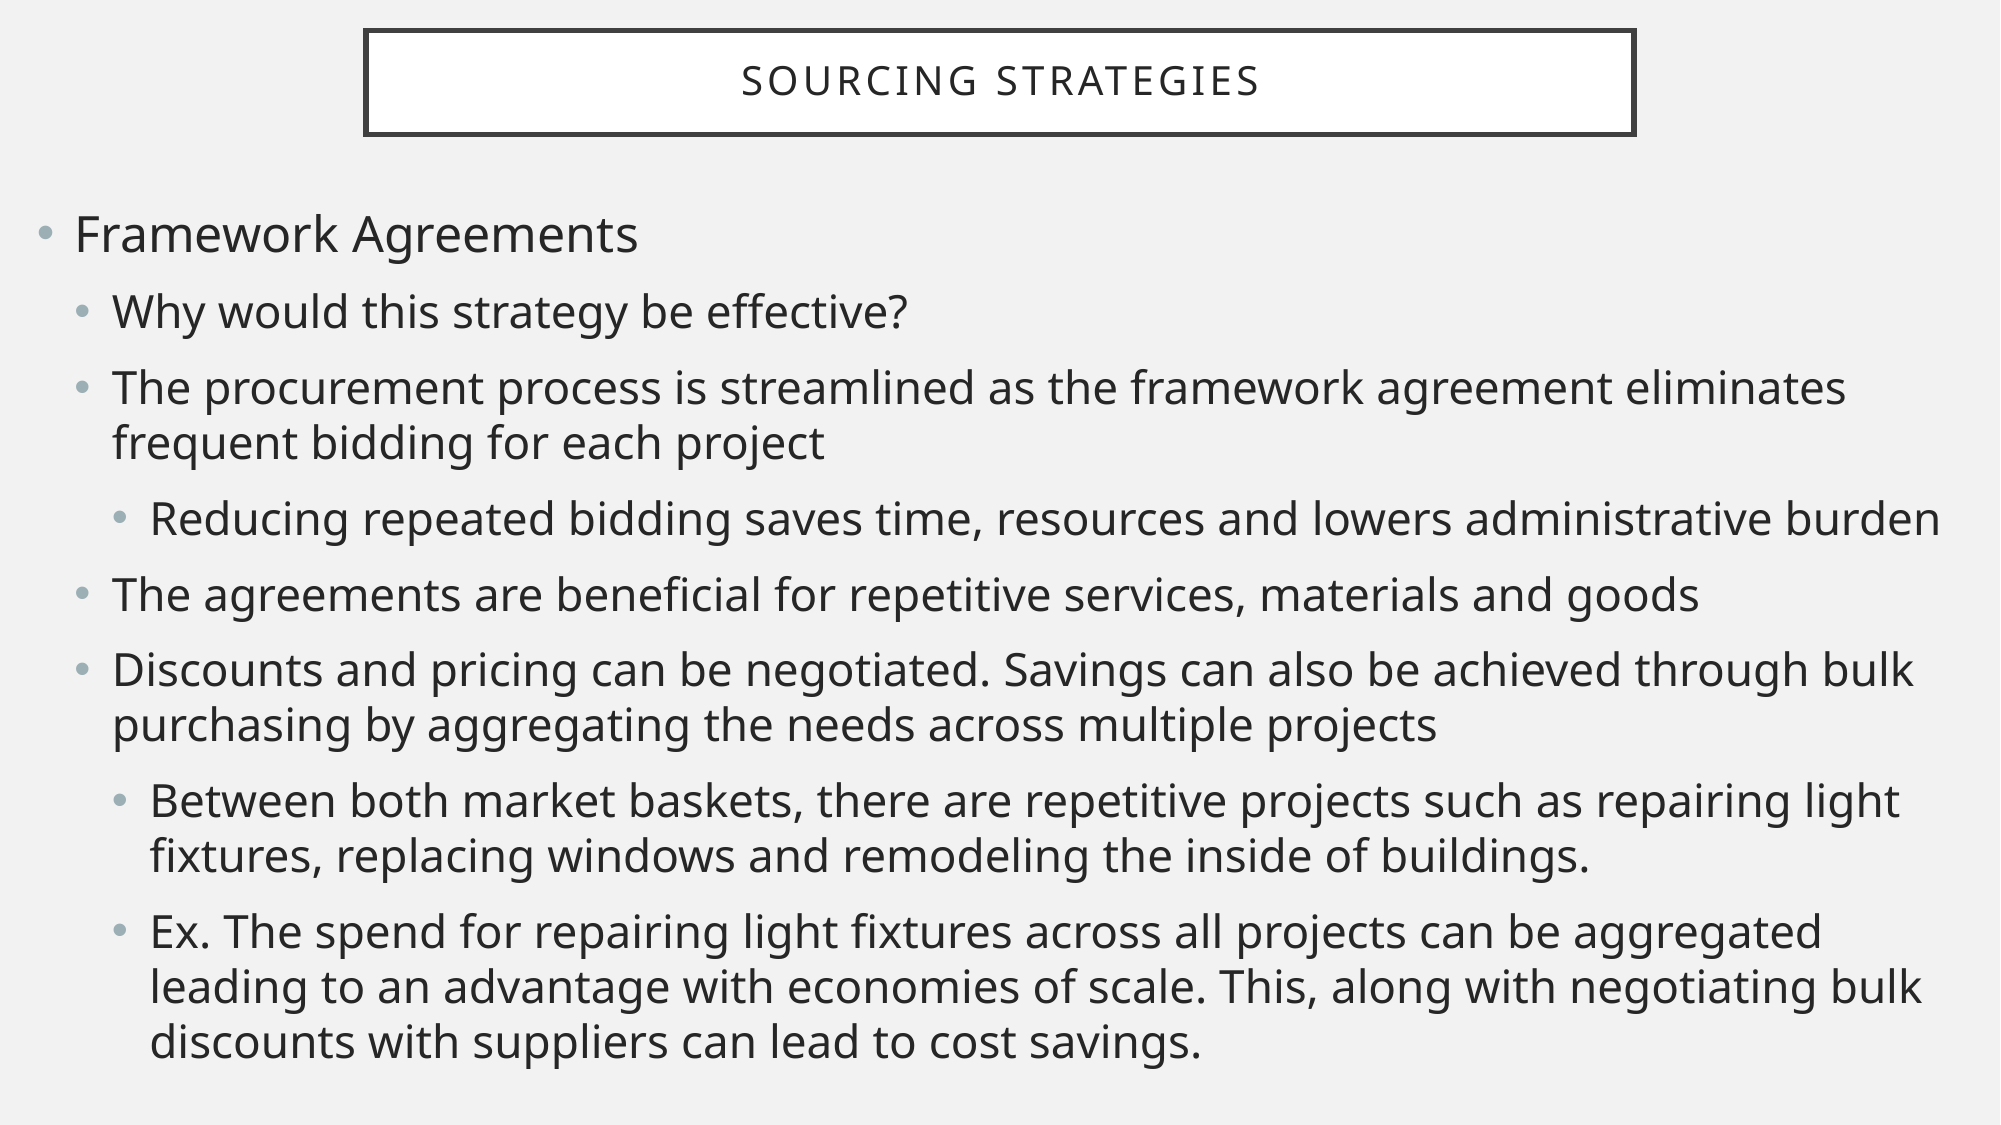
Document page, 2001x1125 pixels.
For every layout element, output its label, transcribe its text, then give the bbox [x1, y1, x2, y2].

title Sourcing strategies [363, 28, 1637, 137]
list Framework Agreements Why would this strategy be effective? The procurement process is streamlined as the framework agreement eliminates frequent bidding for each project Reducing repeated bidding saves time, resources and lowers administrative burden The agreements are beneficial for repetitive services, materials and goods Discounts and pricing can be negotiated. Savings can also be achieved through bulk purchasing by aggregating the needs across multiple projects Between both market baskets, there are repetitive projects such as repairing light fixtures, replacing windows and remodeling the inside of buildings. Ex. The spend for repairing light fixtures across all projects can be aggregated leading to an advantage with economies of scale. This, along with negotiating bulk discounts with suppliers can lead to cost savings. [21, 194, 2000, 1095]
